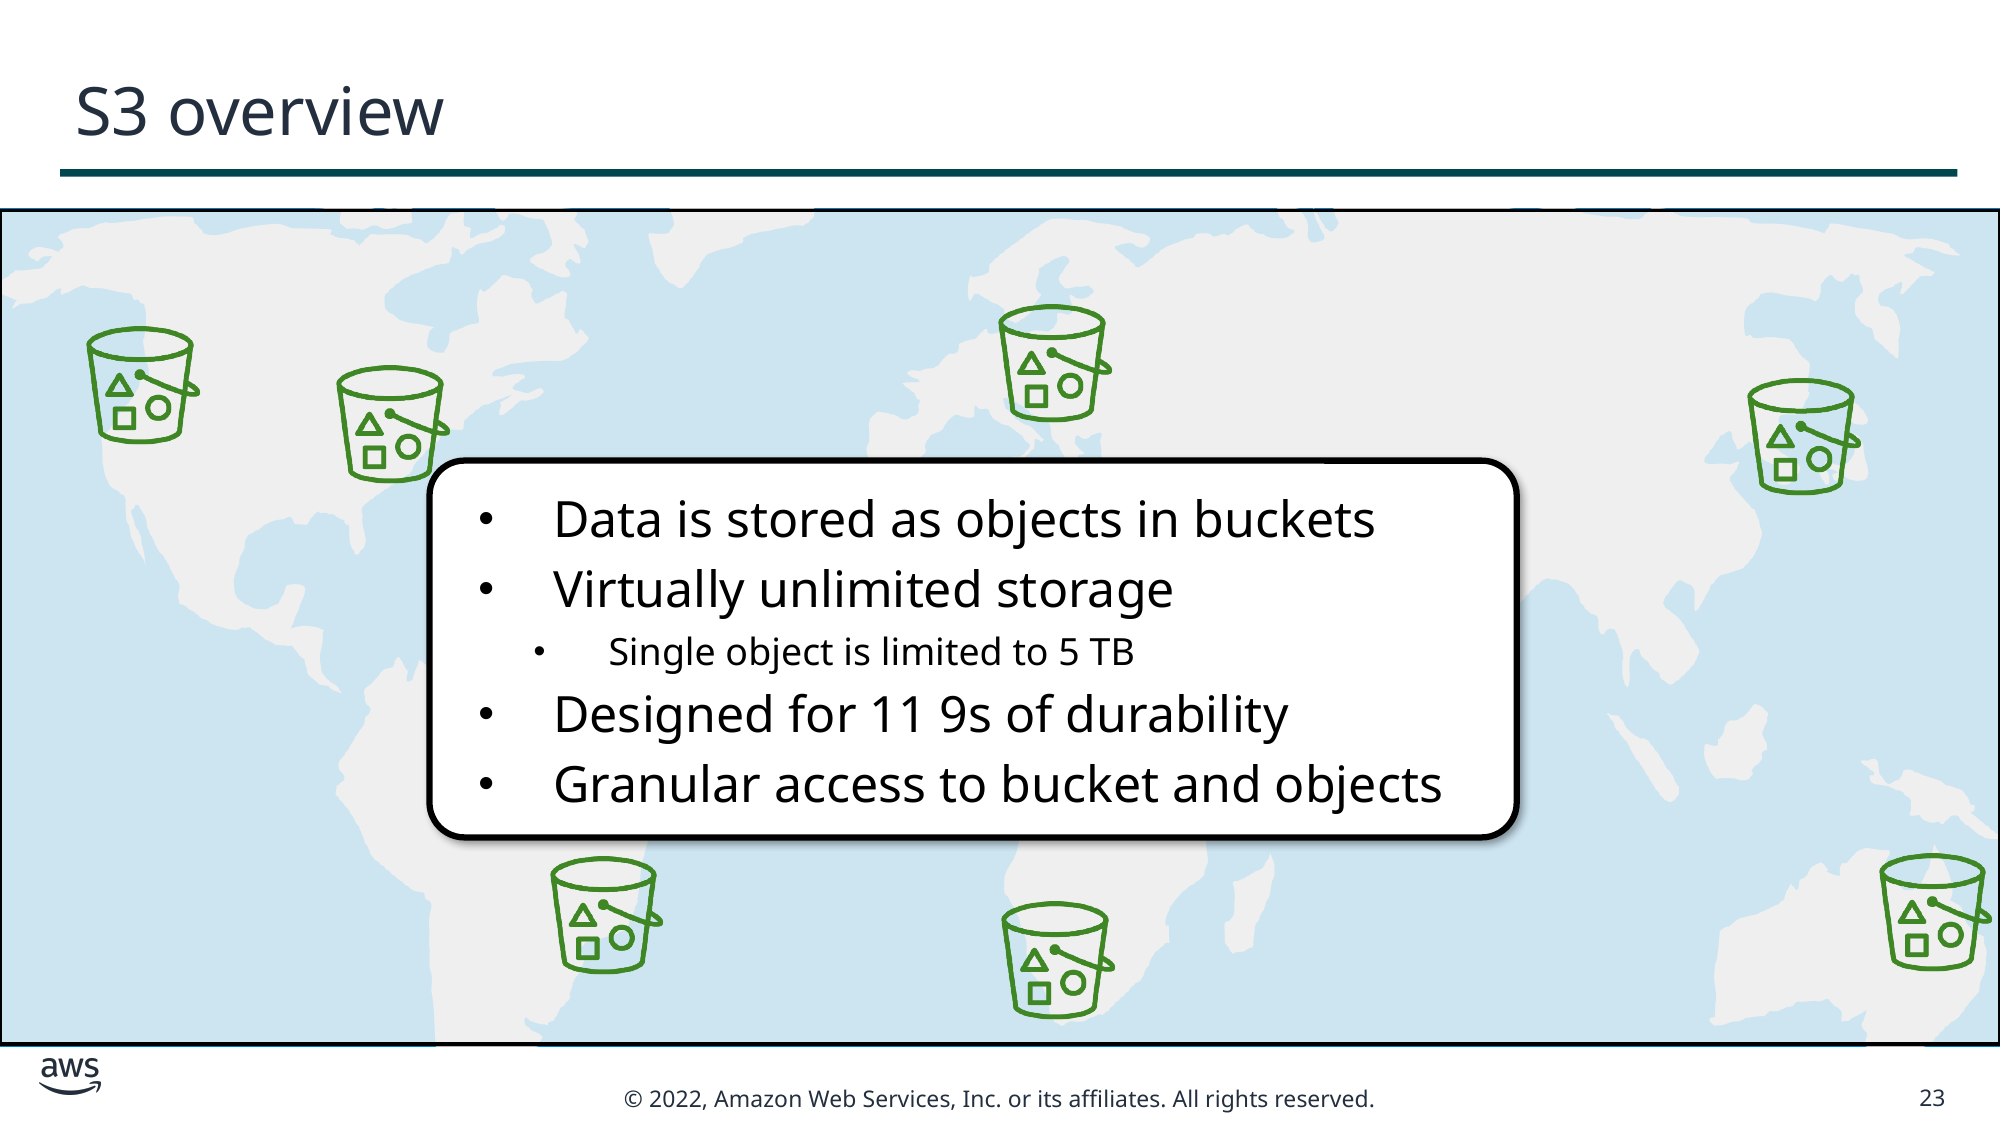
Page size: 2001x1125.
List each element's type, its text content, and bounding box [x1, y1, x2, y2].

picture [39, 1058, 101, 1095]
slide_number 23 [1881, 1077, 1961, 1121]
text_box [0, 208, 2000, 1047]
title S3 overview [60, 49, 1958, 170]
